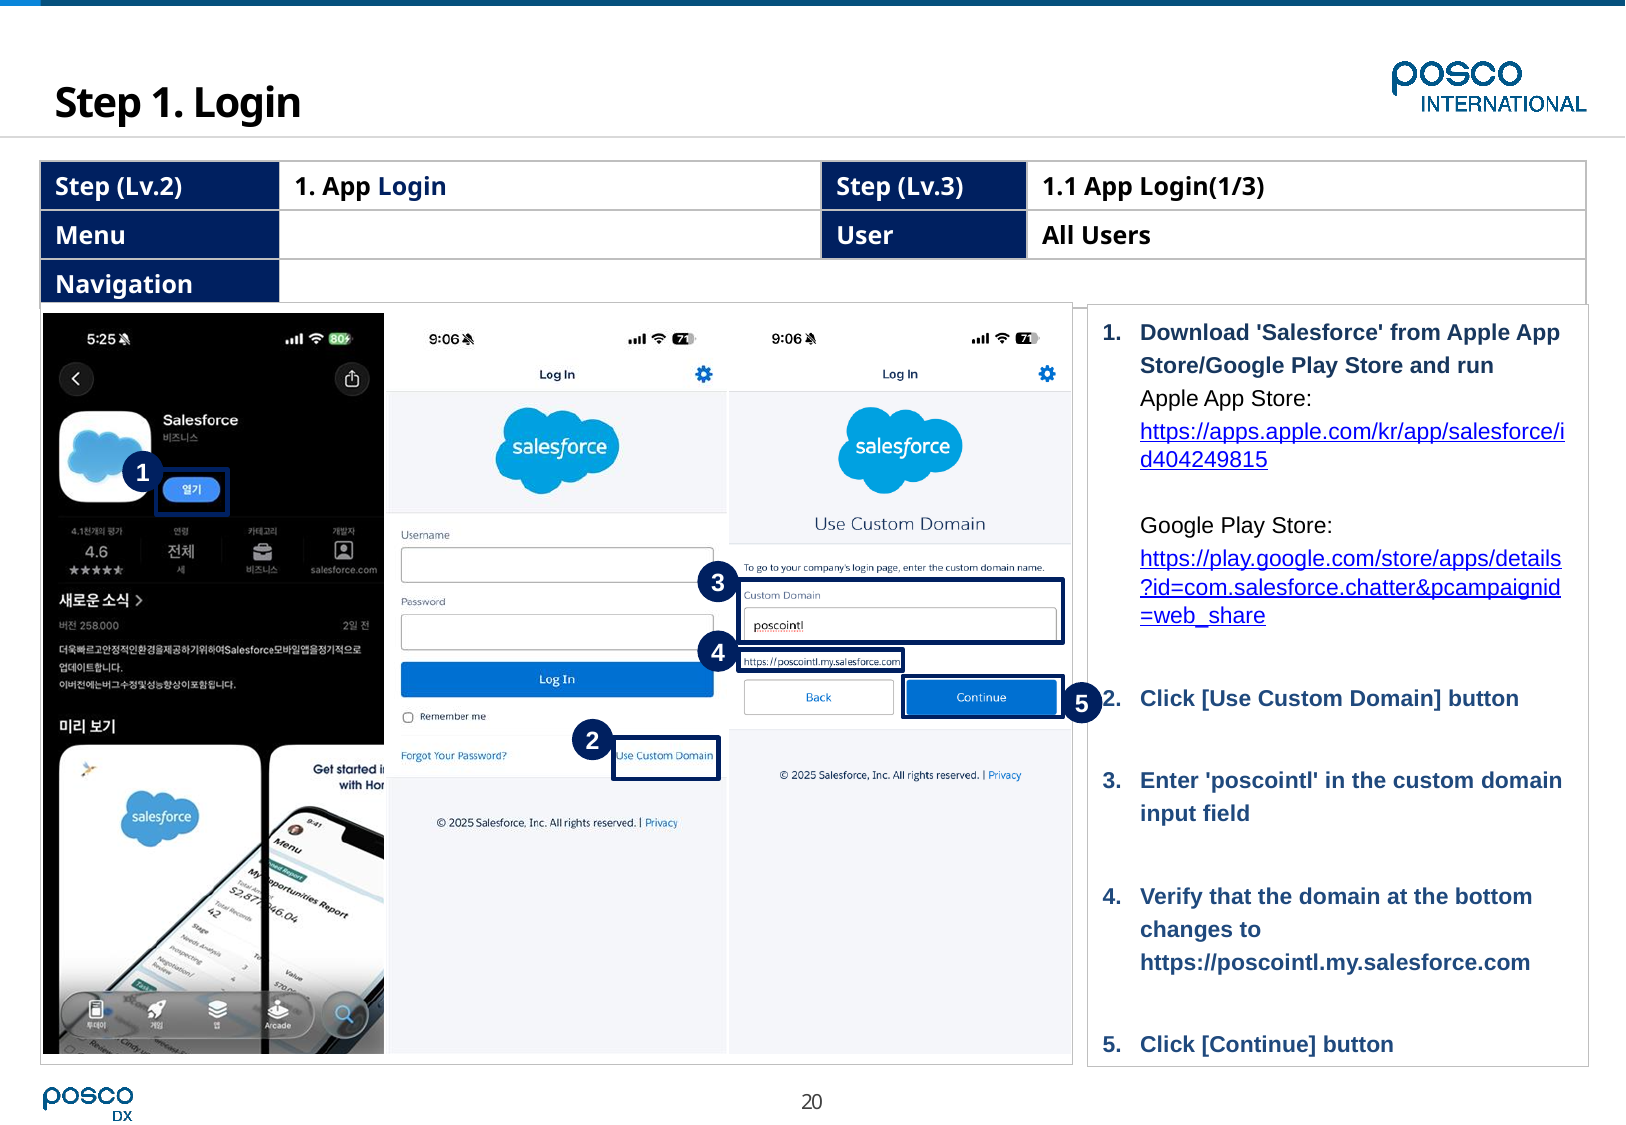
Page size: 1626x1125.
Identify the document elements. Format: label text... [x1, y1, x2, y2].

table_cell Navigation [41, 260, 279, 302]
table_header 1. App Login [280, 162, 820, 209]
table_cell User [822, 211, 1026, 258]
text_box [40, 302, 1073, 1065]
picture [386, 313, 727, 1054]
table_cell [280, 211, 820, 258]
text_box Step 1. Login [39, 68, 685, 115]
picture [43, 1087, 133, 1121]
table_cell Menu [41, 211, 279, 258]
picture [0, 0, 41, 6]
picture [1391, 59, 1587, 113]
table_cell [280, 260, 1585, 307]
table_header Step (Lv.3) [822, 162, 1026, 209]
text_box Download 'Salesforce' from Apple App Store/Google Play Store and run Apple App Store: https://apps.apple.com/kr/app/salesforce/id404249815 Google Play Store: https://play.google.com/store/apps/details?id=com.salesforce.chatter&pcampaignid=web_share Click [Use Custom Domain] button Enter 'poscointl' in the custom domain input field Verify that the domain at the bottom changes to https://poscointl.my.salesforce.com Click [Continue] button [1087, 304, 1589, 1067]
text_box 5 [1071, 682, 1103, 724]
picture [729, 313, 1071, 1054]
table_header 1.1 App Login(1/3) [1028, 162, 1585, 209]
picture [43, 313, 384, 1054]
table_header Step (Lv.2) [41, 162, 279, 209]
table_cell All Users [1028, 211, 1585, 258]
